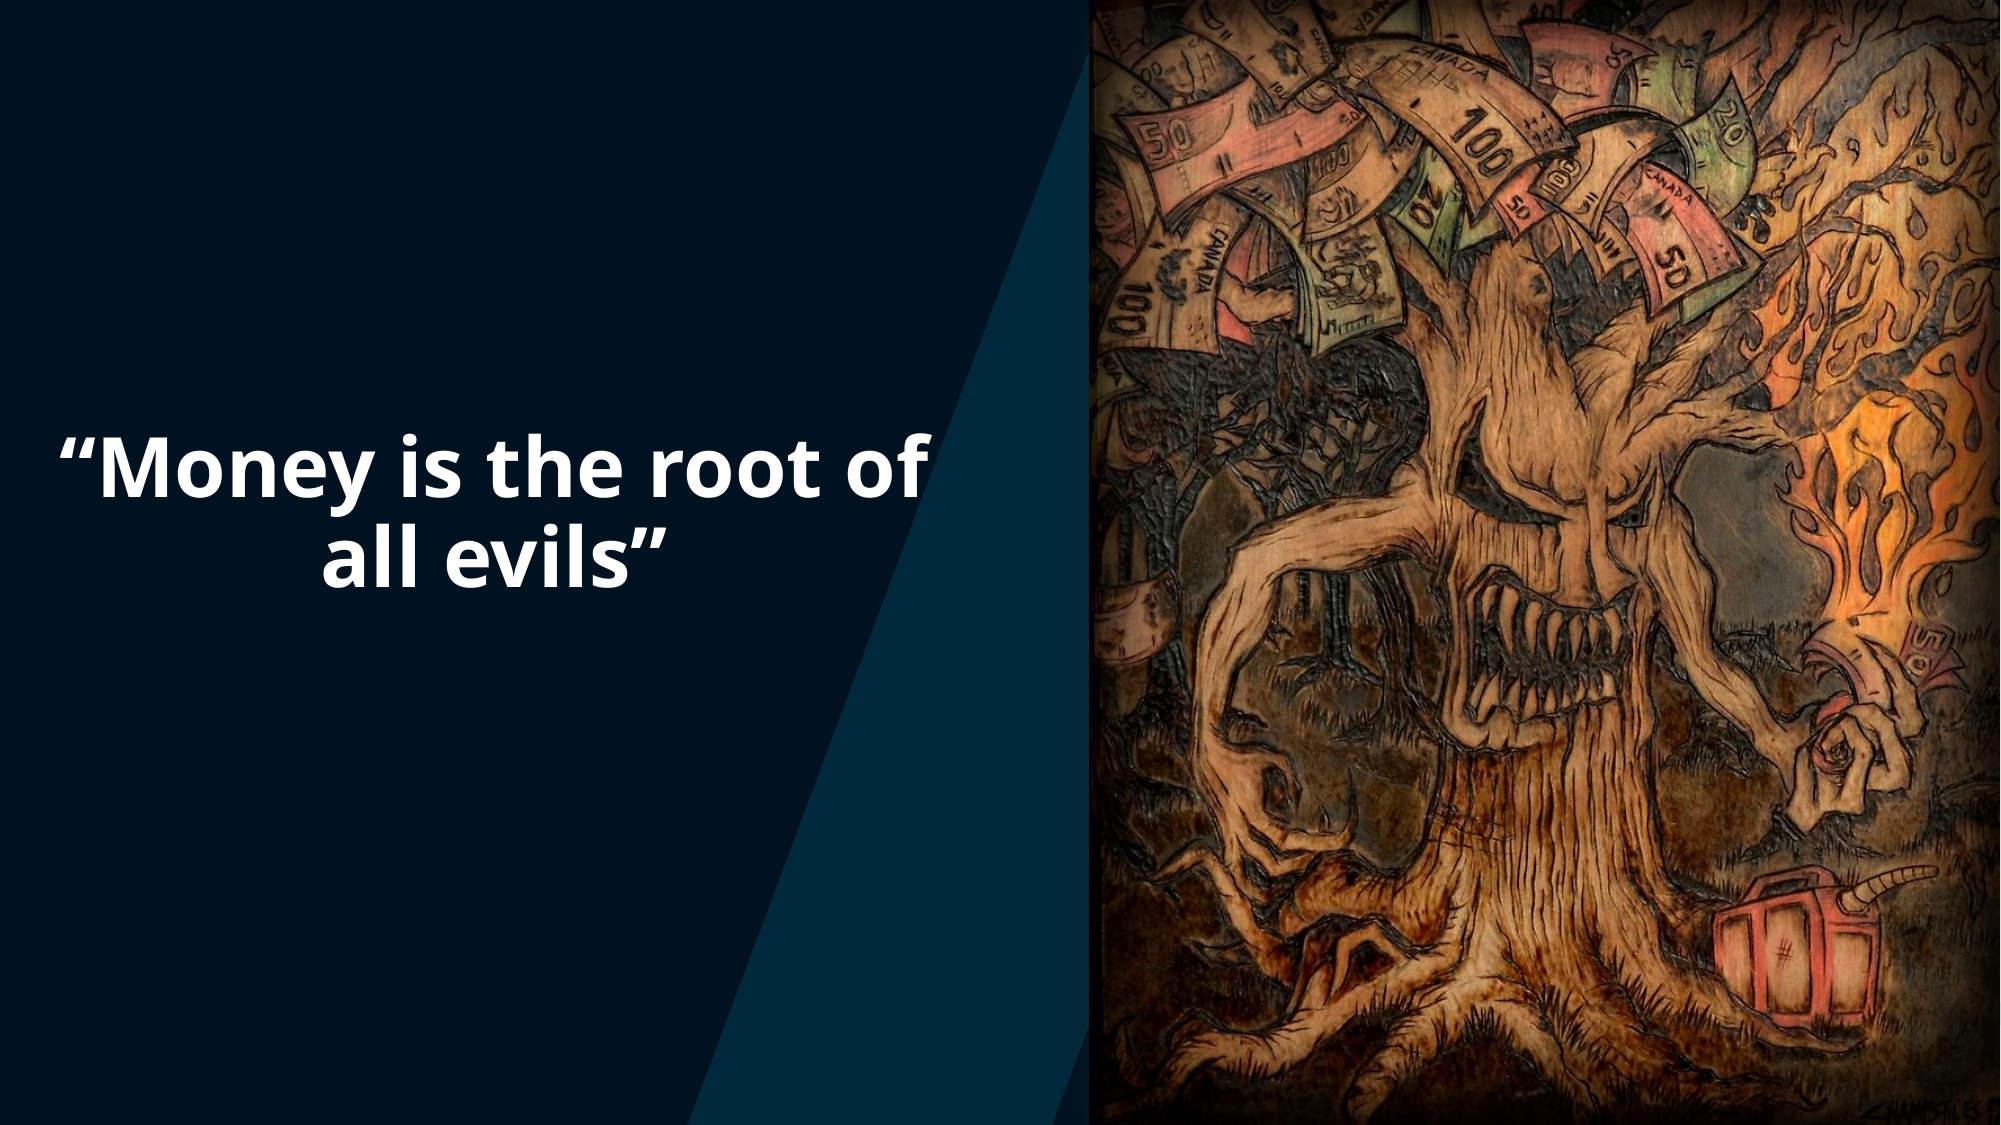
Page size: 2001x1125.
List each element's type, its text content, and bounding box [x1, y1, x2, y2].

text_box “Money is the root of all evils” [21, 417, 967, 763]
picture [1089, 0, 2001, 1125]
